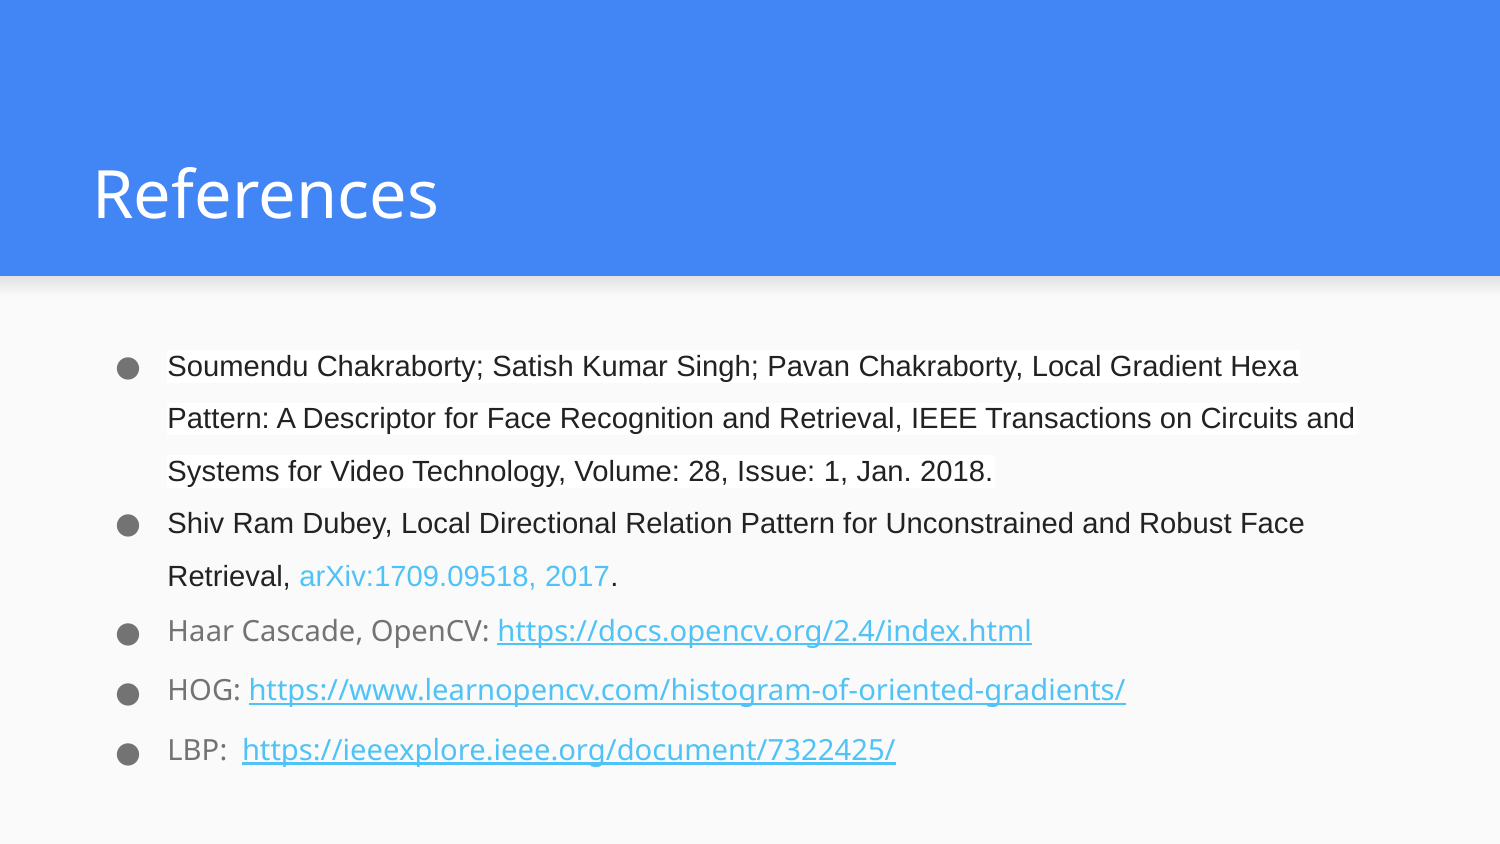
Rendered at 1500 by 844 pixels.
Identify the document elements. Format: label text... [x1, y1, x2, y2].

list Soumendu Chakraborty; Satish Kumar Singh; Pavan Chakraborty, Local Gradient Hexa Pattern: A Descriptor for Face Recognition and Retrieval, IEEE Transactions on Circuits and Systems for Video Technology, Volume: 28, Issue: 1, Jan. 2018. Shiv Ram Dubey, Local Directional Relation Pattern for Unconstrained and Robust Face Retrieval, arXiv:1709.09518, 2017. Haar Cascade, OpenCV: https://docs.opencv.org/2.4/index.html HOG: https://www.learnopencv.com/histogram-of-oriented-gradients/ LBP: ​ https://ieeexplore.ieee.org/document/7322425/ [77, 314, 1427, 760]
title References [77, 121, 1427, 248]
